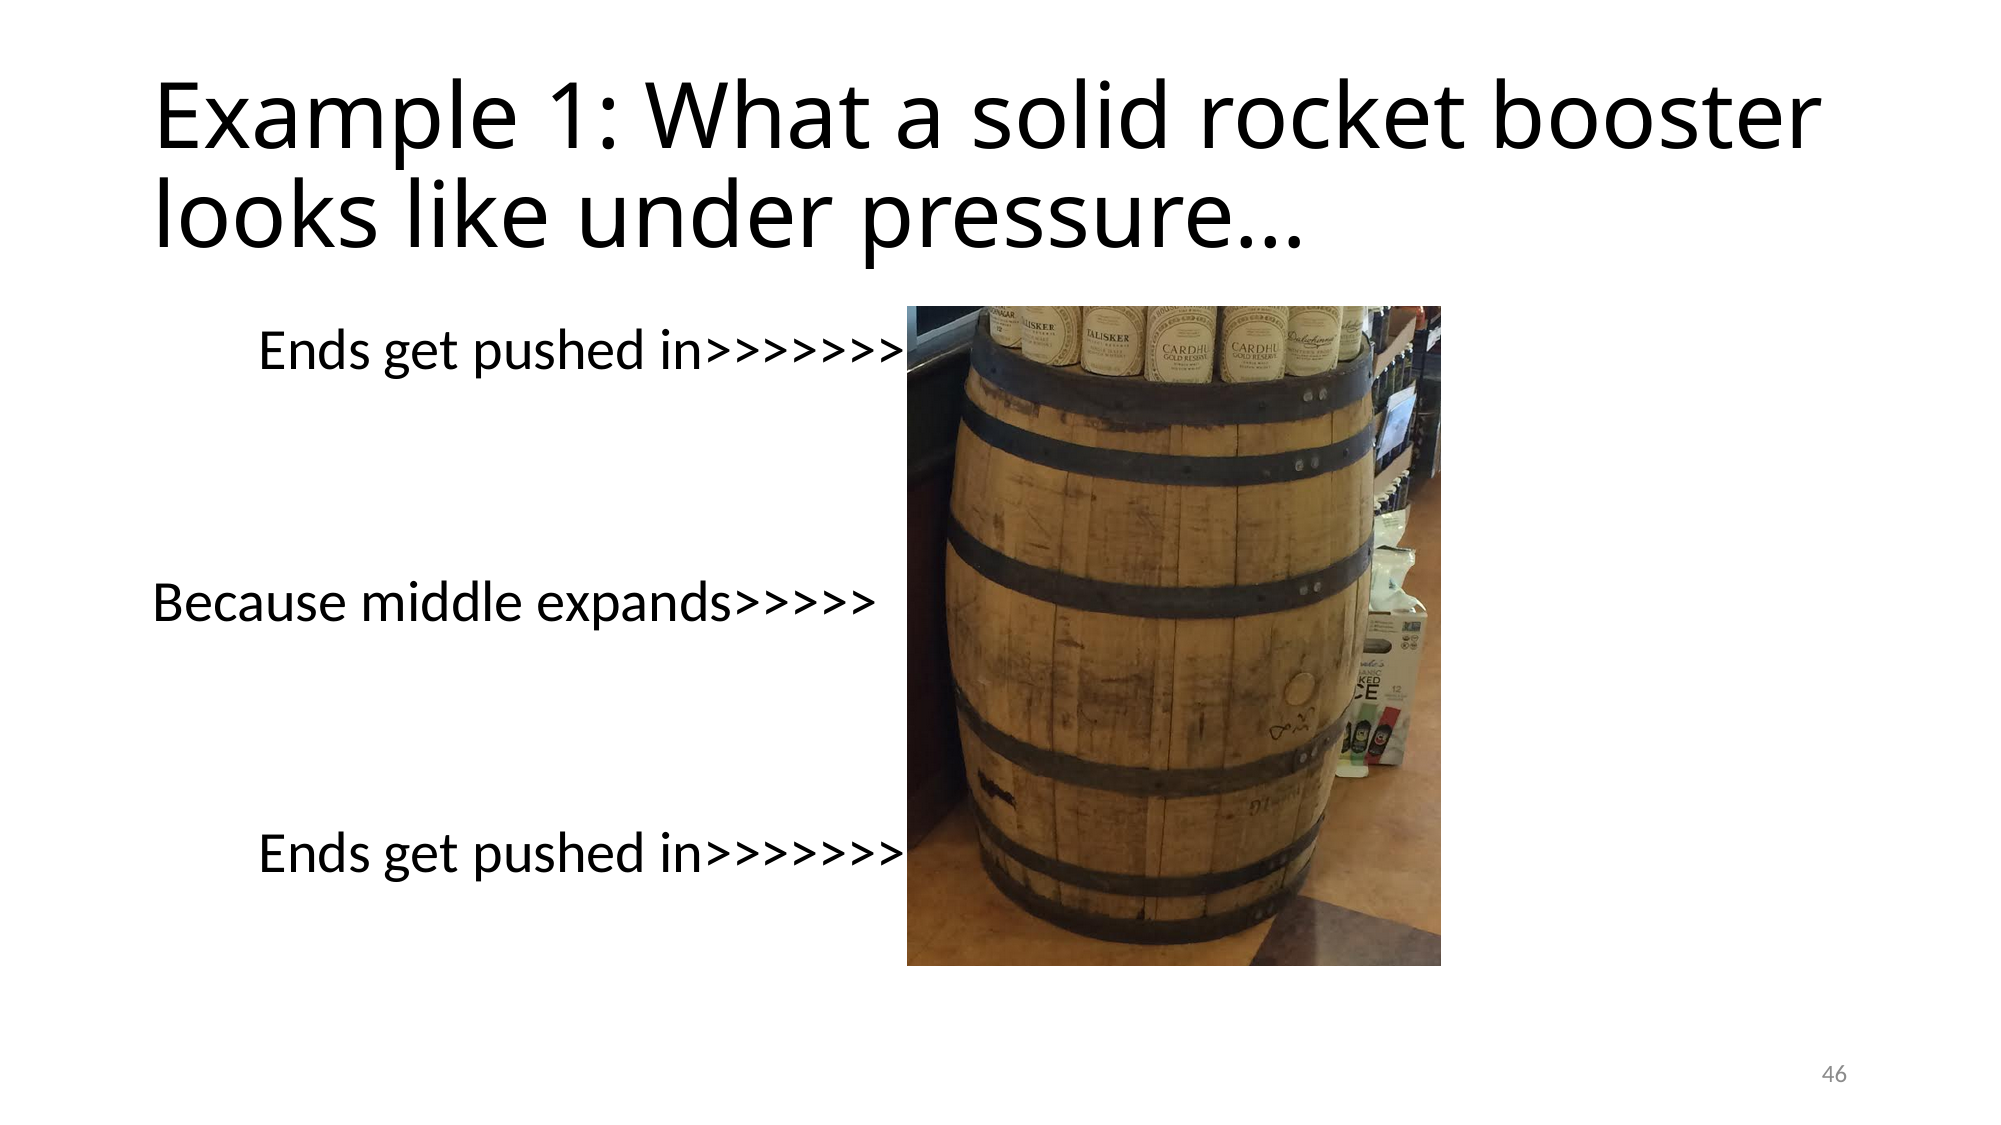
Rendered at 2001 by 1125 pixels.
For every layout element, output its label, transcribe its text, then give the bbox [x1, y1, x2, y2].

slide_number 46 [1412, 1042, 1863, 1103]
list Ends get pushed in>>>>>>> Because middle expands>>>>> Ends get pushed in>>>>>>> [137, 311, 1863, 1026]
title Example 1: What a solid rocket booster looks like under pressure… [137, 59, 1863, 278]
picture [907, 306, 1441, 966]
